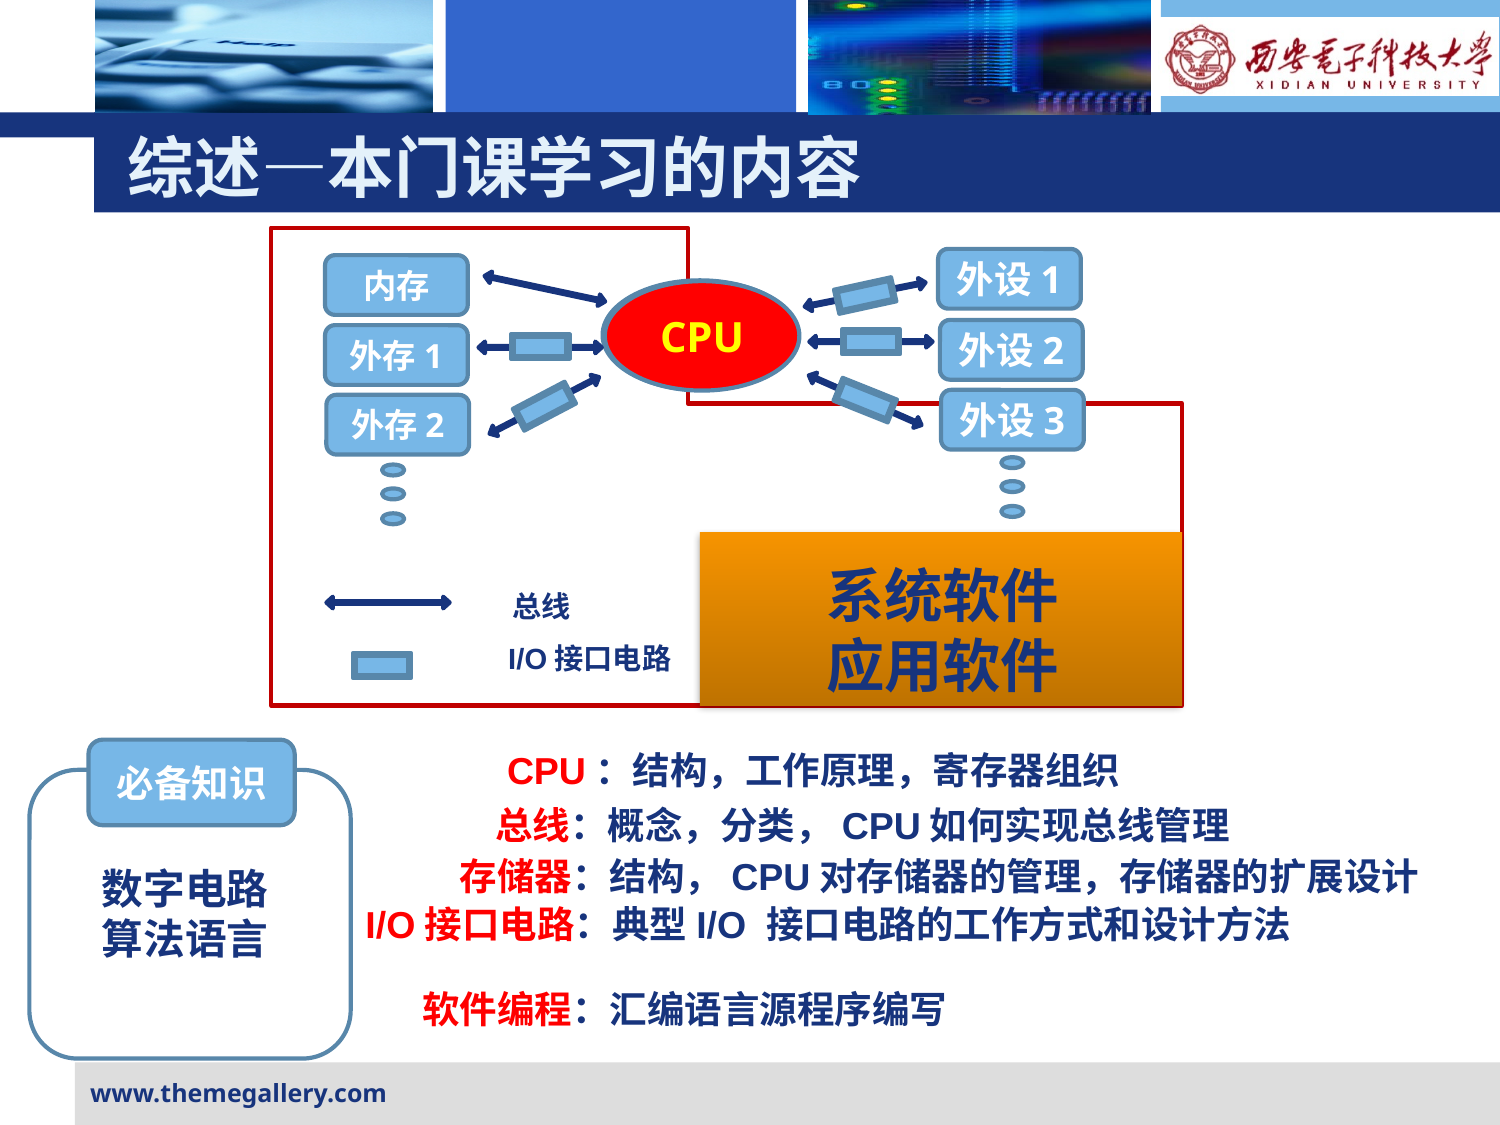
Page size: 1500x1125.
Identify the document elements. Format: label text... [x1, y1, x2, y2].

text_box [802, 297, 835, 313]
text_box CPU [602, 279, 802, 393]
text_box [893, 410, 924, 430]
text_box [380, 462, 407, 478]
text_box 存储器：结构，CPU对存储器的管理，存储器的扩展设计 [445, 845, 1500, 893]
text_box CPU：结构，工作原理，寄存器组织 [492, 739, 1198, 794]
text_box 内存 [322, 253, 470, 317]
text_box I/O接口电路：典型I/O 接口电路的工作方式和设计方法 [350, 893, 1500, 953]
text_box 系统软件 应用软件 [811, 552, 1187, 707]
text_box [380, 486, 407, 502]
text_box [840, 327, 902, 356]
text_box 数字电路 算法语言 [86, 855, 294, 971]
text_box [571, 372, 602, 394]
text_box [999, 455, 1026, 471]
text_box [699, 532, 1183, 706]
text_box 外设3 [938, 387, 1086, 452]
text_box [476, 339, 509, 356]
text_box [380, 511, 407, 527]
slide_number www.themegallery.com [75, 1069, 514, 1123]
text_box [324, 594, 452, 611]
text_box [269, 226, 1184, 708]
text_box [895, 276, 928, 292]
text_box I/O接口电路 [493, 632, 694, 683]
picture [1158, 17, 1499, 96]
text_box [831, 375, 899, 425]
text_box [807, 333, 840, 350]
text_box 总线 [497, 580, 694, 631]
picture [808, 0, 1151, 115]
text_box [510, 379, 578, 433]
text_box [487, 417, 517, 439]
text_box [482, 269, 608, 308]
text_box [902, 333, 935, 350]
text_box [999, 503, 1026, 520]
text_box 外设1 [935, 246, 1083, 311]
text_box 外存1 [322, 323, 470, 387]
picture [95, 0, 433, 113]
text_box 外存2 [324, 392, 472, 457]
text_box [27, 767, 353, 1061]
title 综述—本门课学习的内容 [112, 120, 1450, 213]
text_box [351, 651, 413, 680]
text_box 总线：概念，分类，CPU如何实现总线管理 [480, 794, 1355, 845]
text_box [509, 332, 572, 361]
text_box [831, 275, 899, 316]
text_box [806, 370, 837, 391]
text_box 必备知识 [86, 737, 297, 828]
text_box [572, 339, 604, 356]
text_box 外设2 [937, 317, 1085, 382]
text_box [999, 479, 1026, 495]
text_box 软件编程：汇编语言源程序编写 [407, 978, 1500, 1039]
